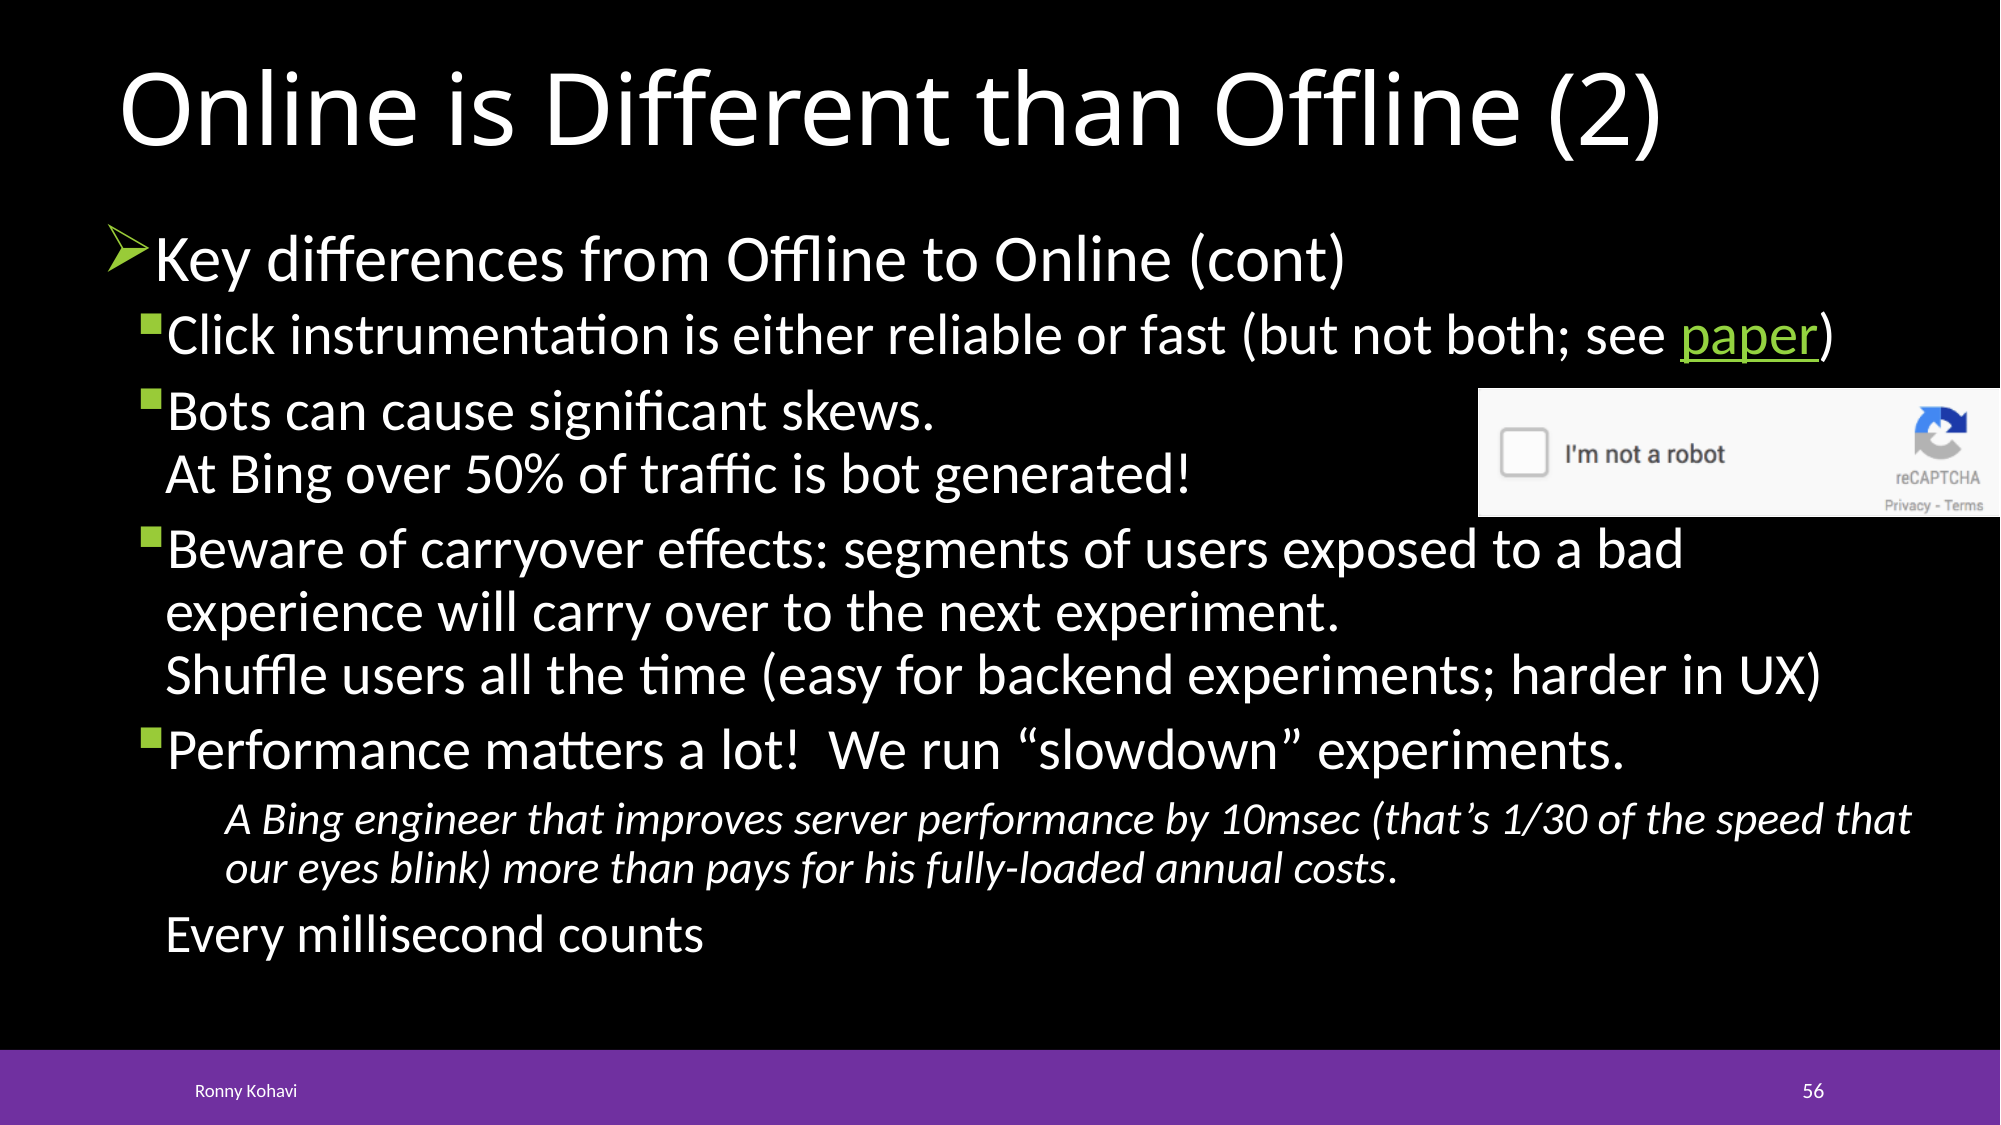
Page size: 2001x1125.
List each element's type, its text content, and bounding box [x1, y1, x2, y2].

slide_number 56 [1624, 1059, 1840, 1120]
slide_number Ronny Kohavi [180, 1059, 586, 1120]
picture [1477, 387, 2000, 518]
title Online is Different than Offline (2) [102, 47, 1944, 174]
list Key differences from Offline to Online (cont) Click instrumentation is either reliable or fast (but not both; see paper) Bots can cause significant skews. At Bing over 50% of traffic is bot generated! Beware of carryover effects: segments of users exposed to a bad experience will carry over to the next experiment. Shuffle users all the time (easy for backend experiments; harder in UX) Performance matters a lot! We run “slowdown” experiments. A Bing engineer that improves server performance by 10msec (that’s 1/30 of the speed that our eyes blink) more than pays for his fully-loaded annual costs. Every millisecond counts [102, 216, 1944, 992]
